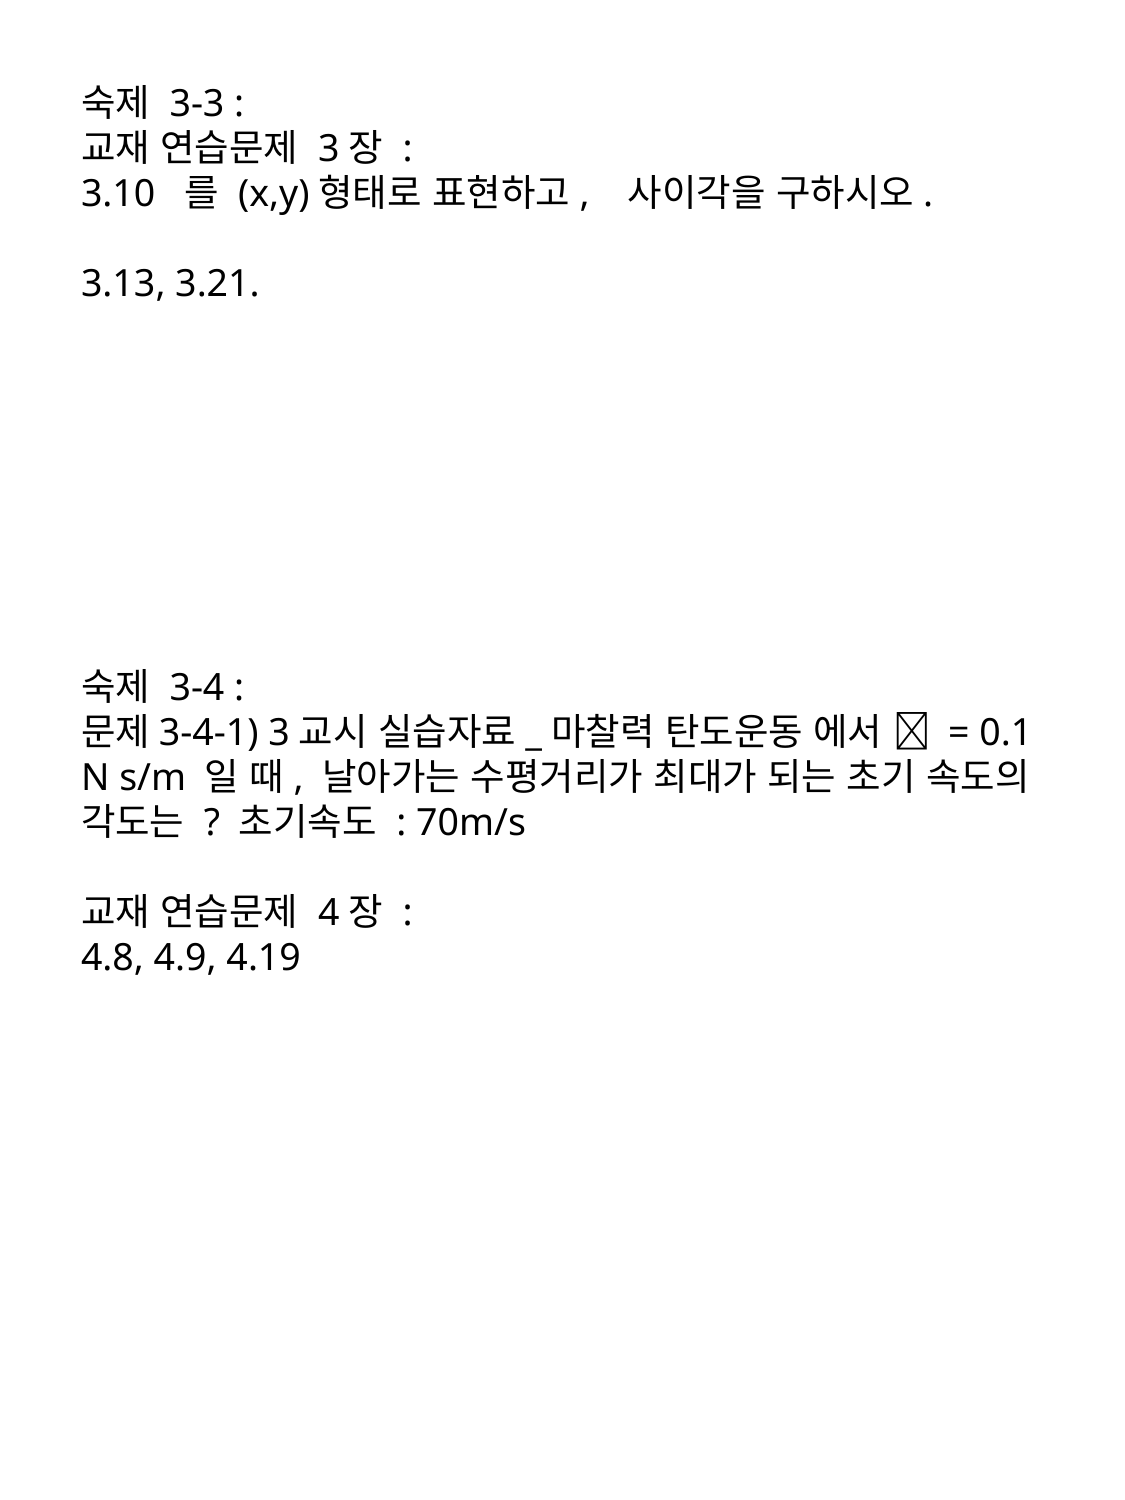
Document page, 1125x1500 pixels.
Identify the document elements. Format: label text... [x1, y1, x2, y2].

text_box 숙제 3-4 : 문제3-4-1) 3교시 실습자료_마찰력 탄도운동 에서  = 0.1 N s/m 일 때, 날아가는 수평거리가 최대가 되는 초기 속도의 각도는 ? 초기속도 : 70m/s 교재 연습문제 4장 : 4.8, 4.9, 4.19 [66, 655, 1083, 986]
